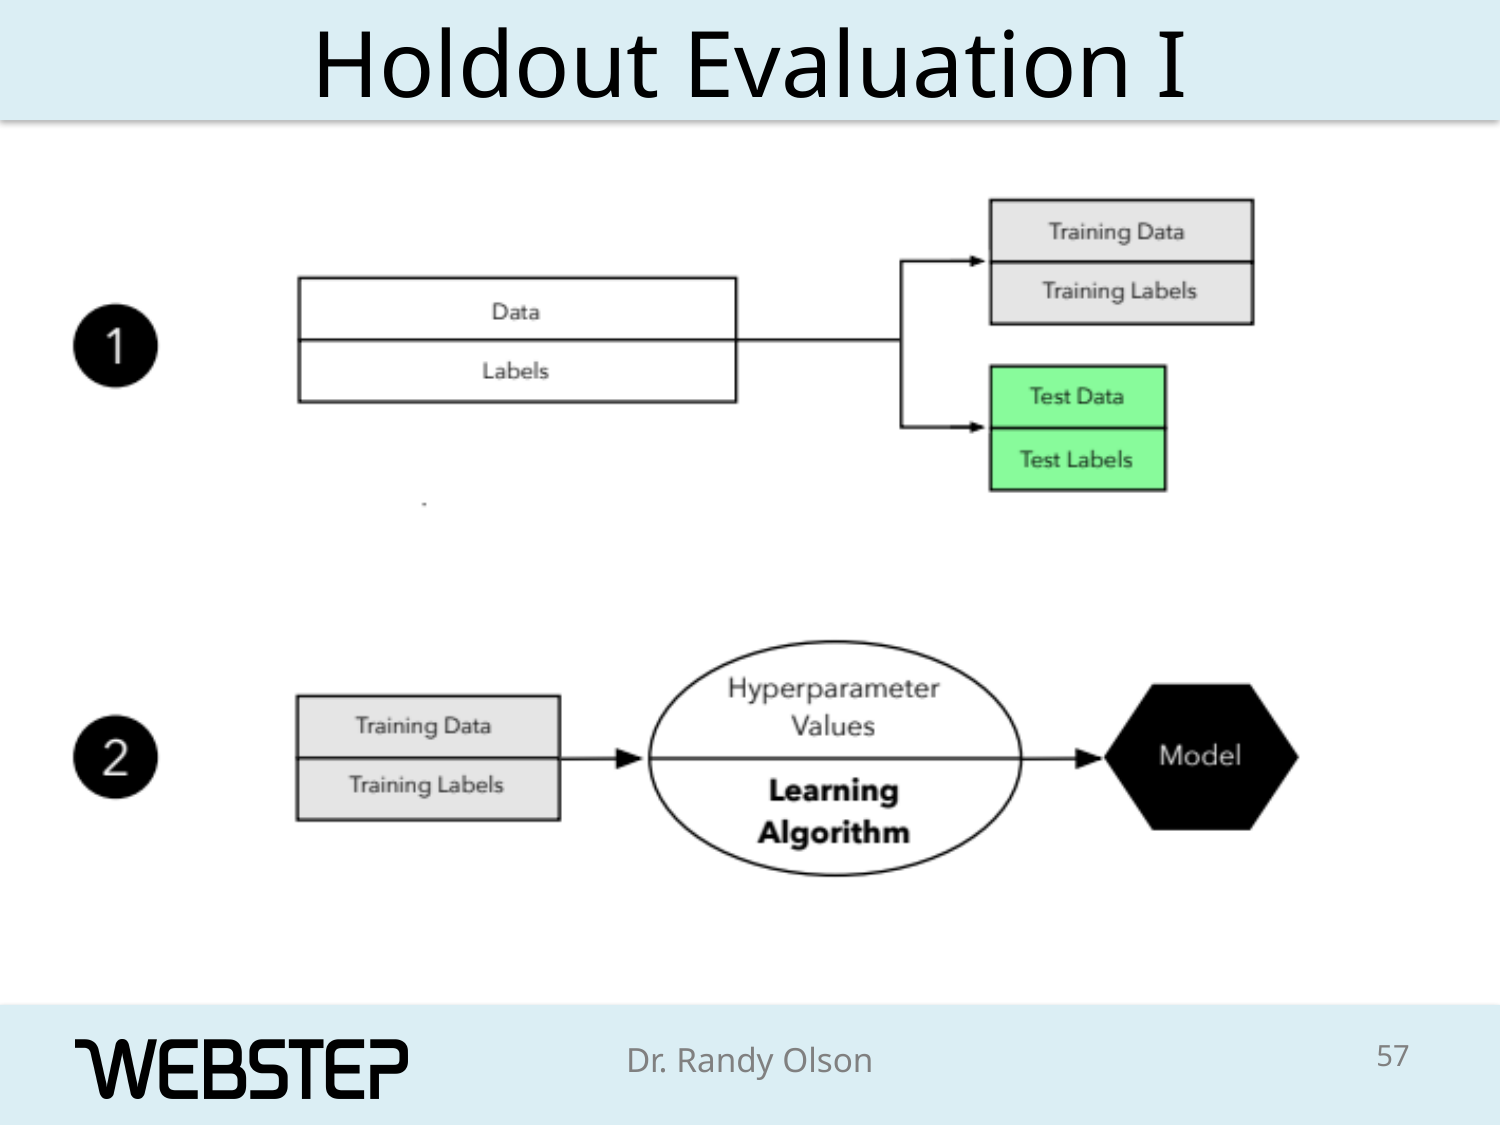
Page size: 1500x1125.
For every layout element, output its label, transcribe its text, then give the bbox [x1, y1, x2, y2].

title Holdout Evaluation I [75, 0, 1425, 155]
picture [42, 169, 1426, 955]
picture [75, 1039, 408, 1099]
slide_number 57 [1310, 1026, 1425, 1088]
